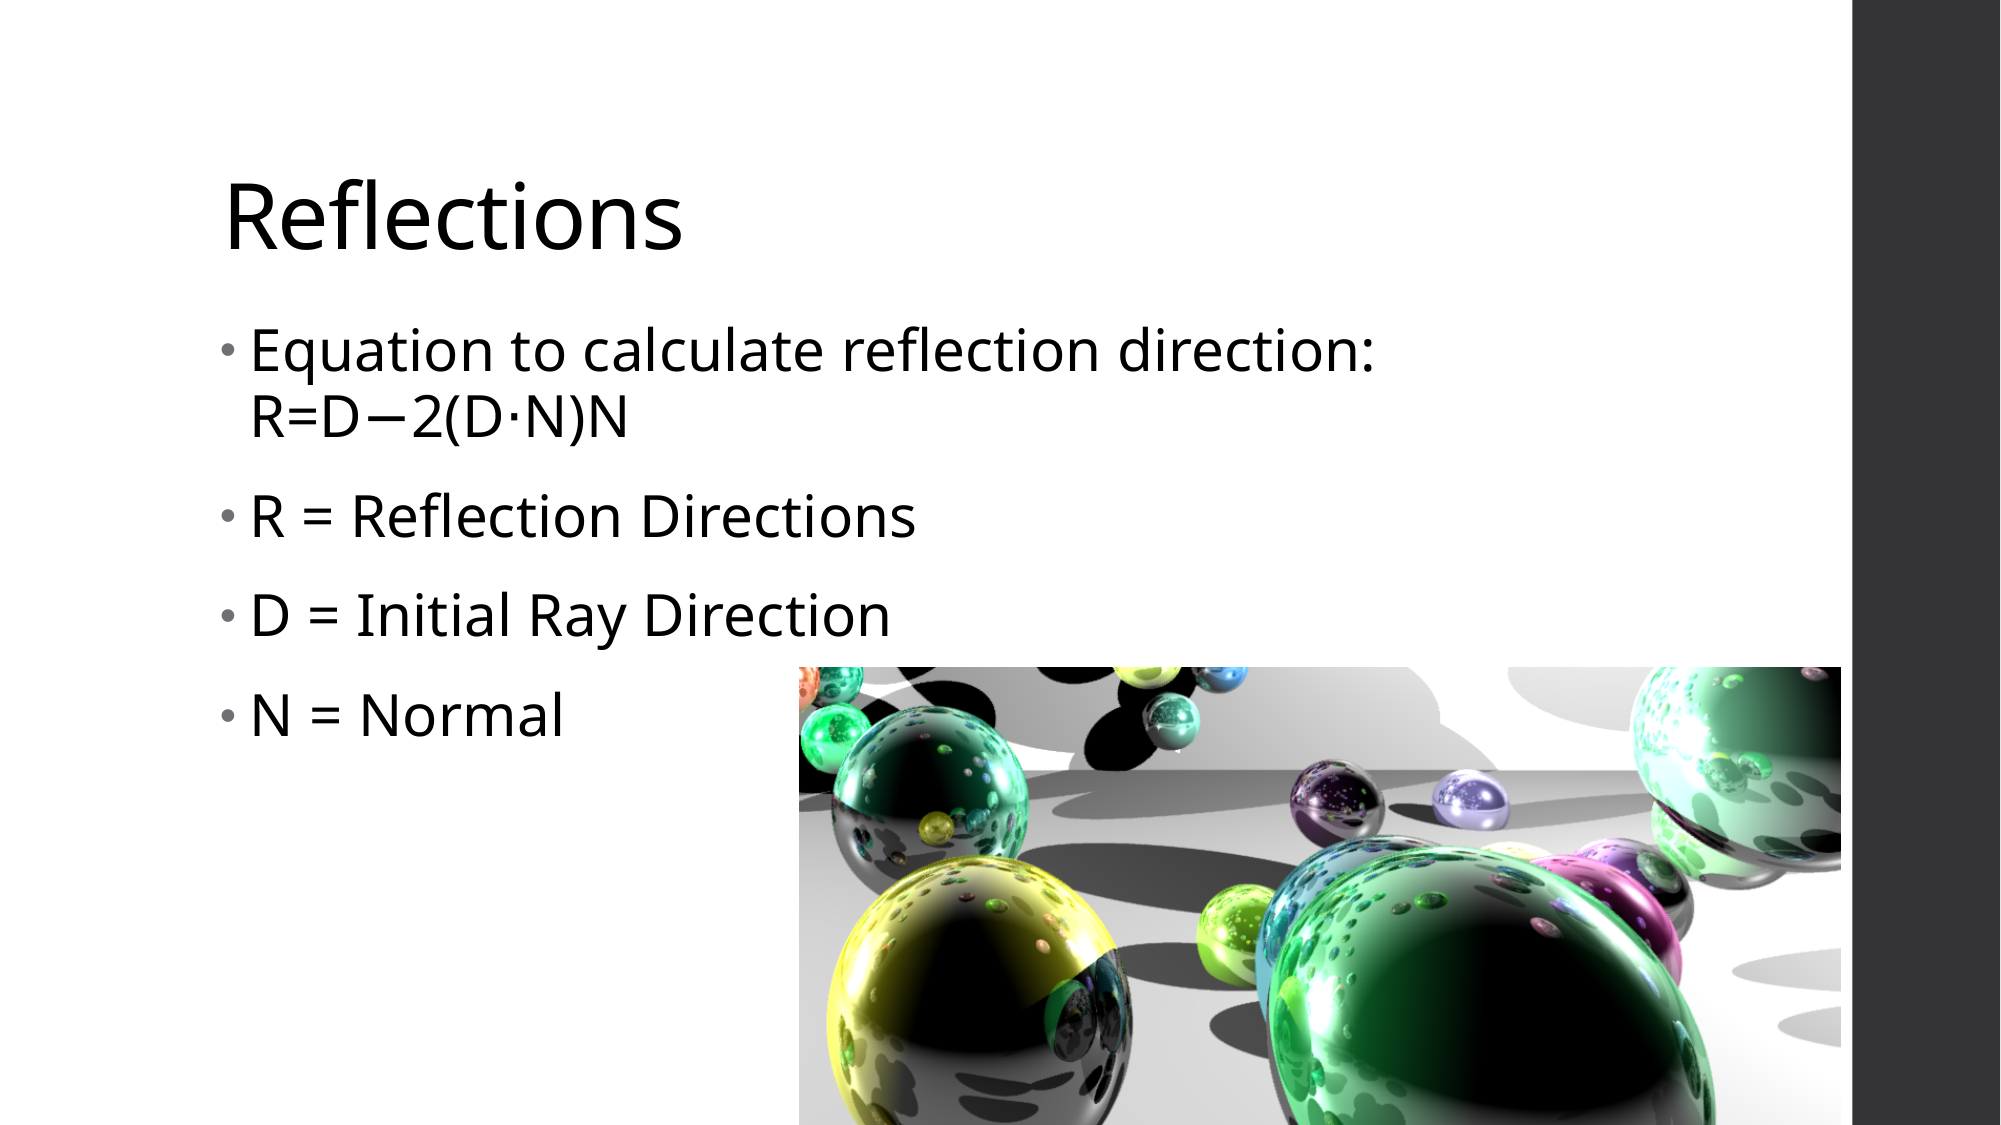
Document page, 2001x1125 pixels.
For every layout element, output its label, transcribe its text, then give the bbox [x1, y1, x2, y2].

picture [799, 667, 1842, 1125]
title Reflections [206, 60, 1797, 278]
list Equation to calculate reflection direction: R=D−2(D⋅N)N R = Reflection Directions D = Initial Ray Direction N = Normal [204, 310, 1615, 1025]
